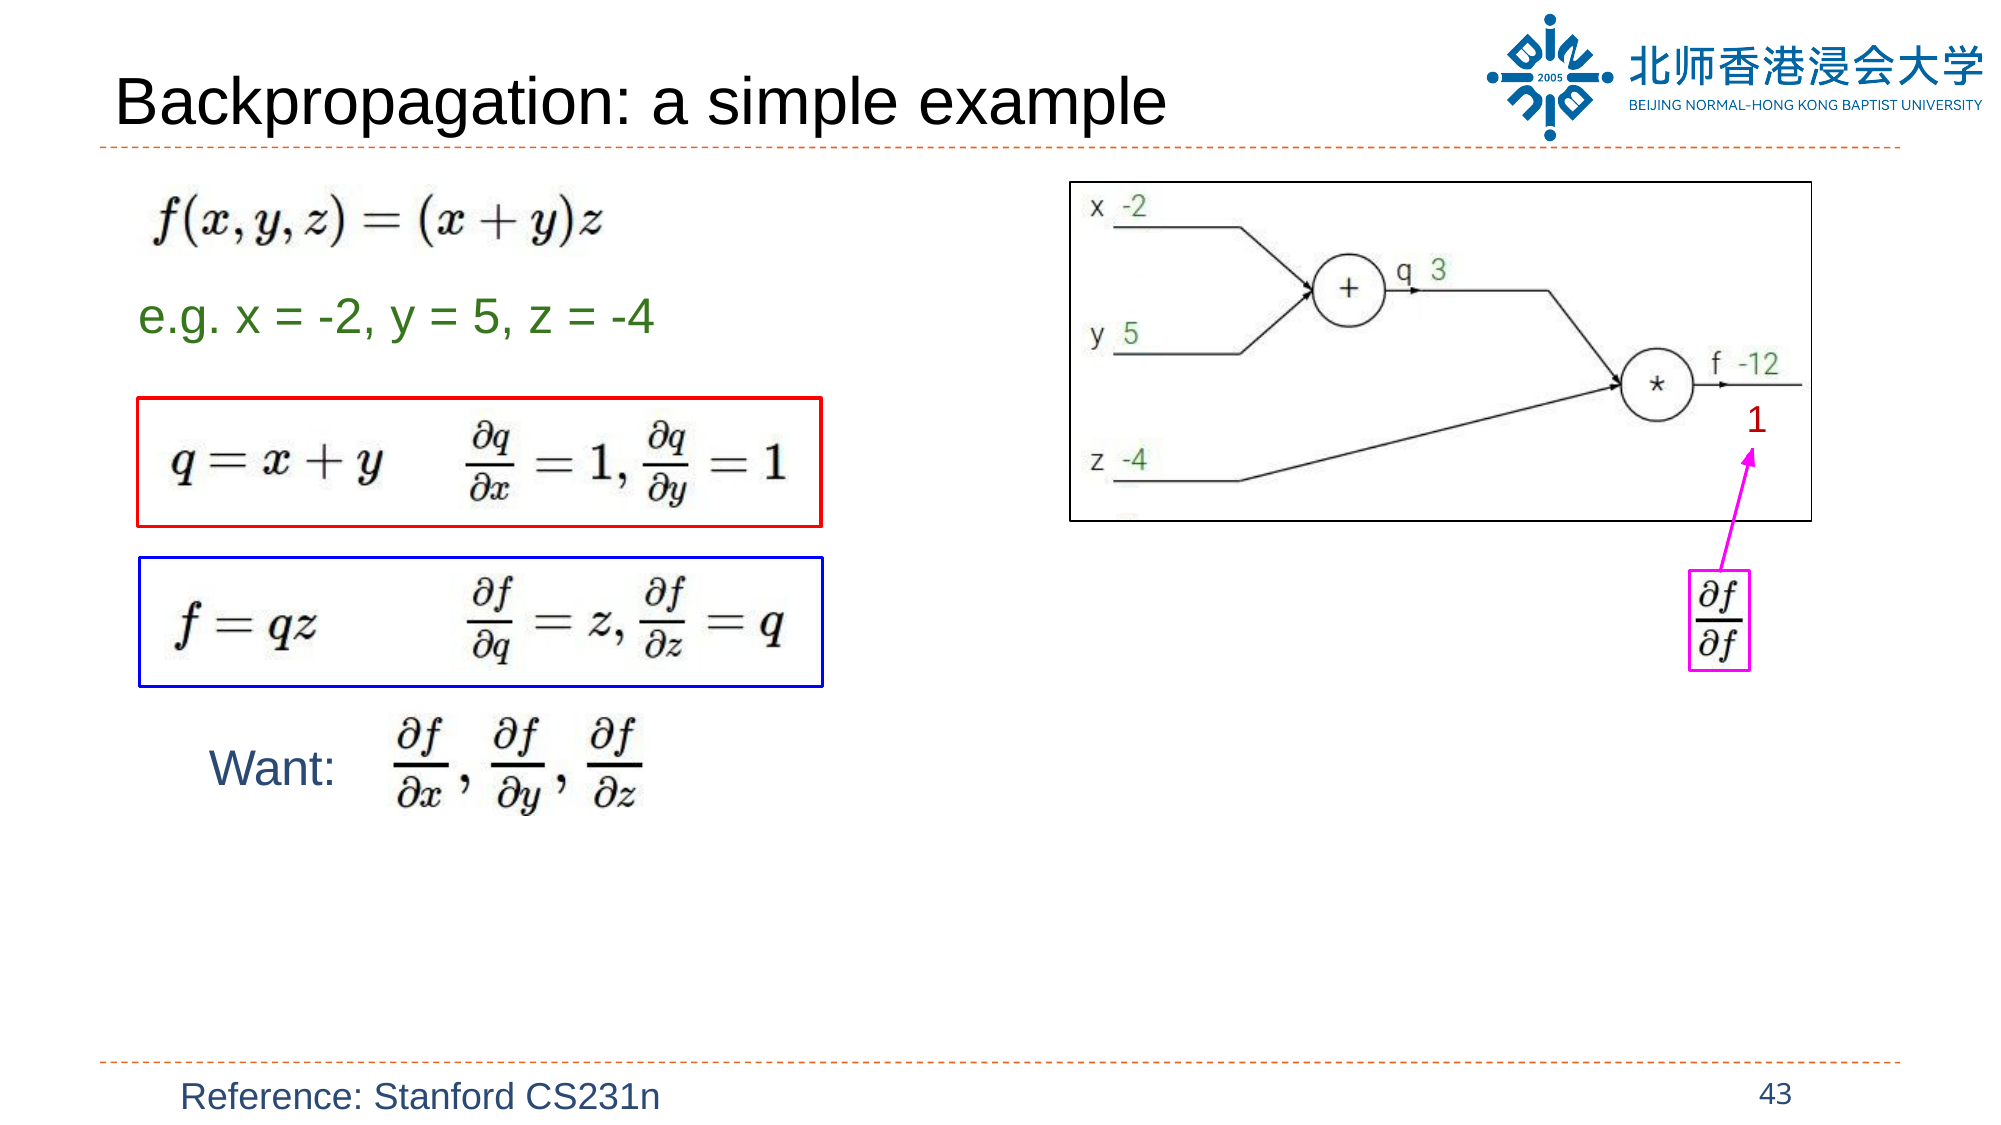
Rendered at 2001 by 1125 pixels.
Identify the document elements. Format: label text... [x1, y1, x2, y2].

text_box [1069, 181, 1813, 523]
text_box Want: [206, 733, 340, 796]
title Backpropagation: a simple example [99, 24, 1900, 146]
picture [1469, 0, 2000, 156]
picture [137, 183, 605, 257]
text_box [1689, 448, 1756, 672]
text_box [137, 556, 825, 689]
text_box e.g. x = -2, y = 5, z = -4 [136, 281, 656, 344]
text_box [135, 396, 823, 529]
text_box Reference: Stanford CS231n [165, 1064, 676, 1125]
picture [387, 713, 644, 816]
